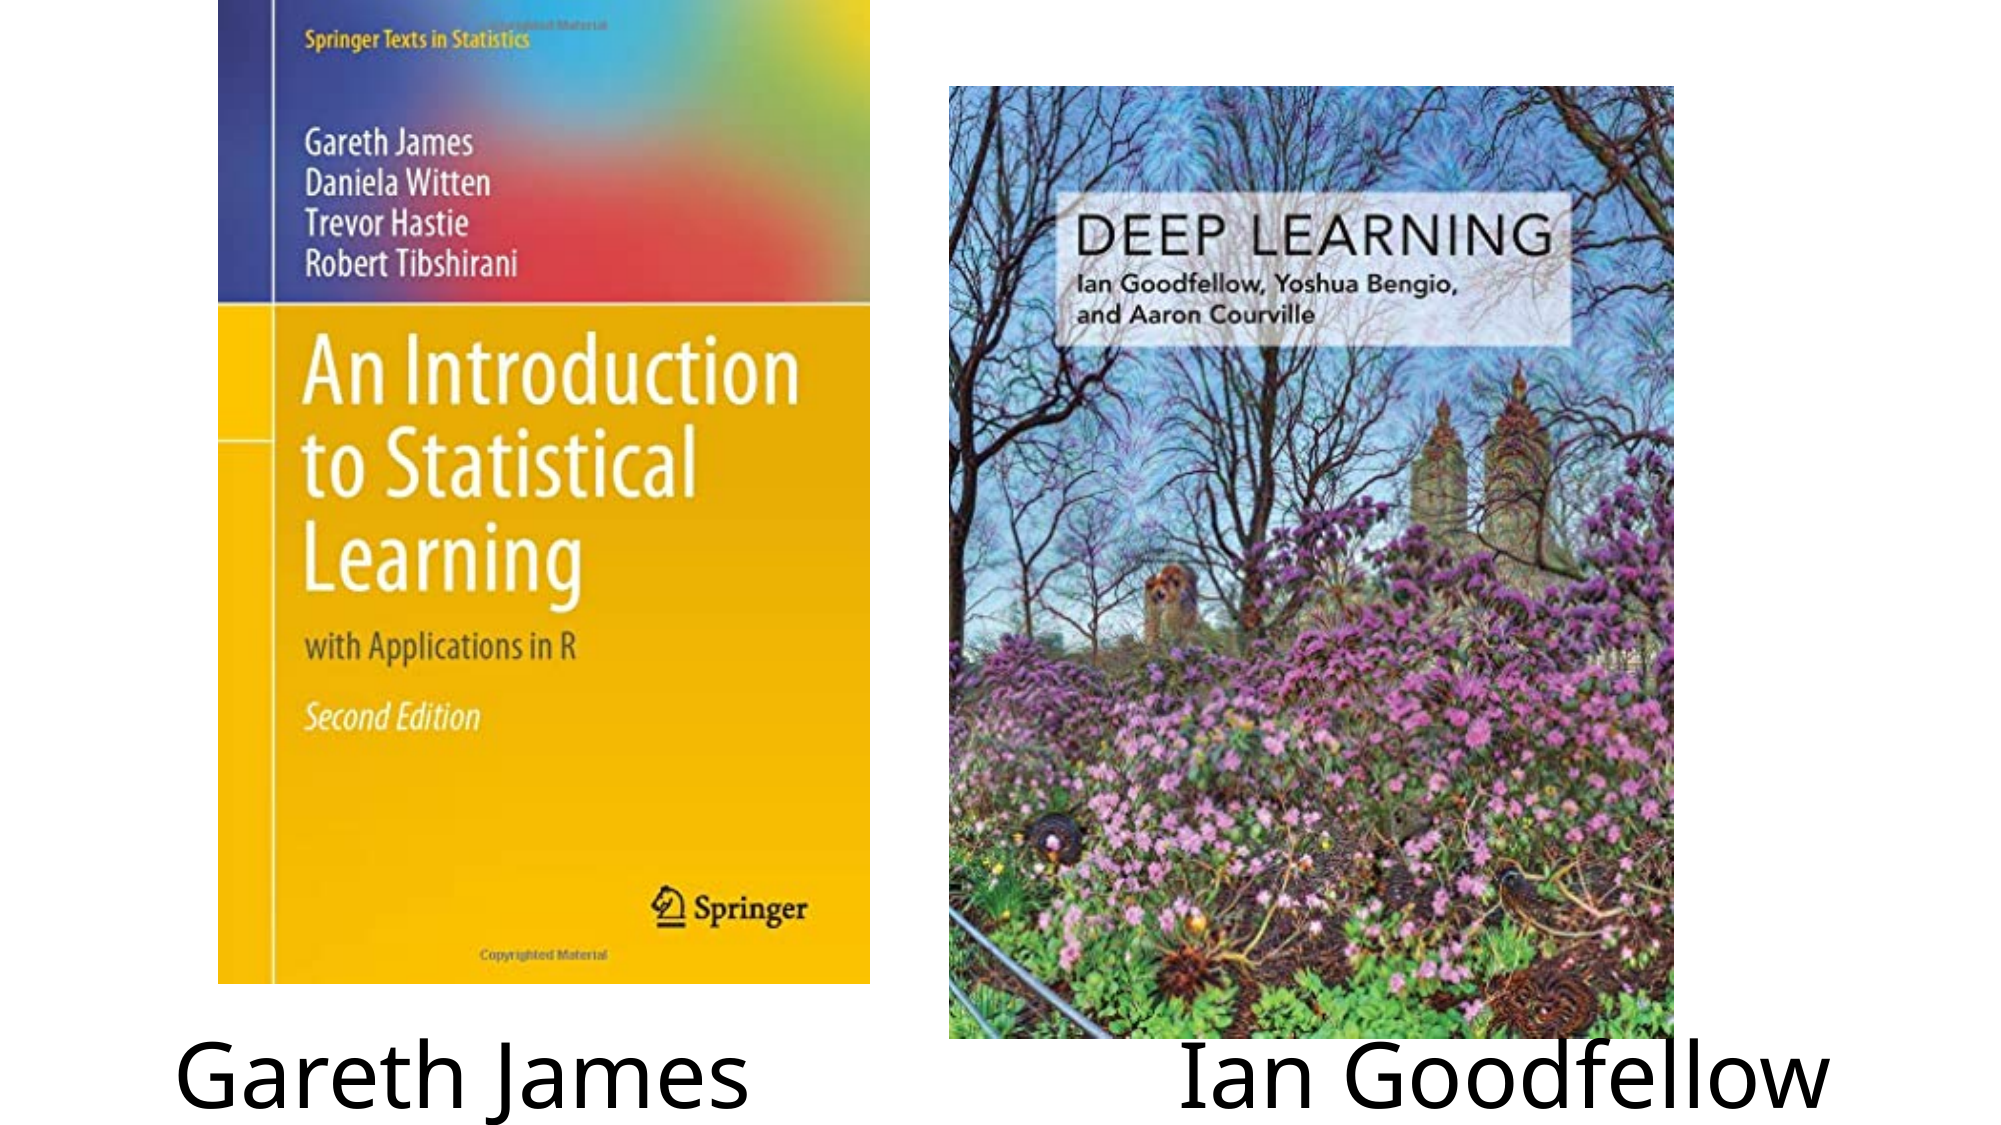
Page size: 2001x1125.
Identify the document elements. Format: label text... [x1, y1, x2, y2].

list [949, 86, 1674, 1039]
picture [217, 0, 870, 984]
text_box Gareth James Ian Goodfellow [158, 969, 1884, 1125]
